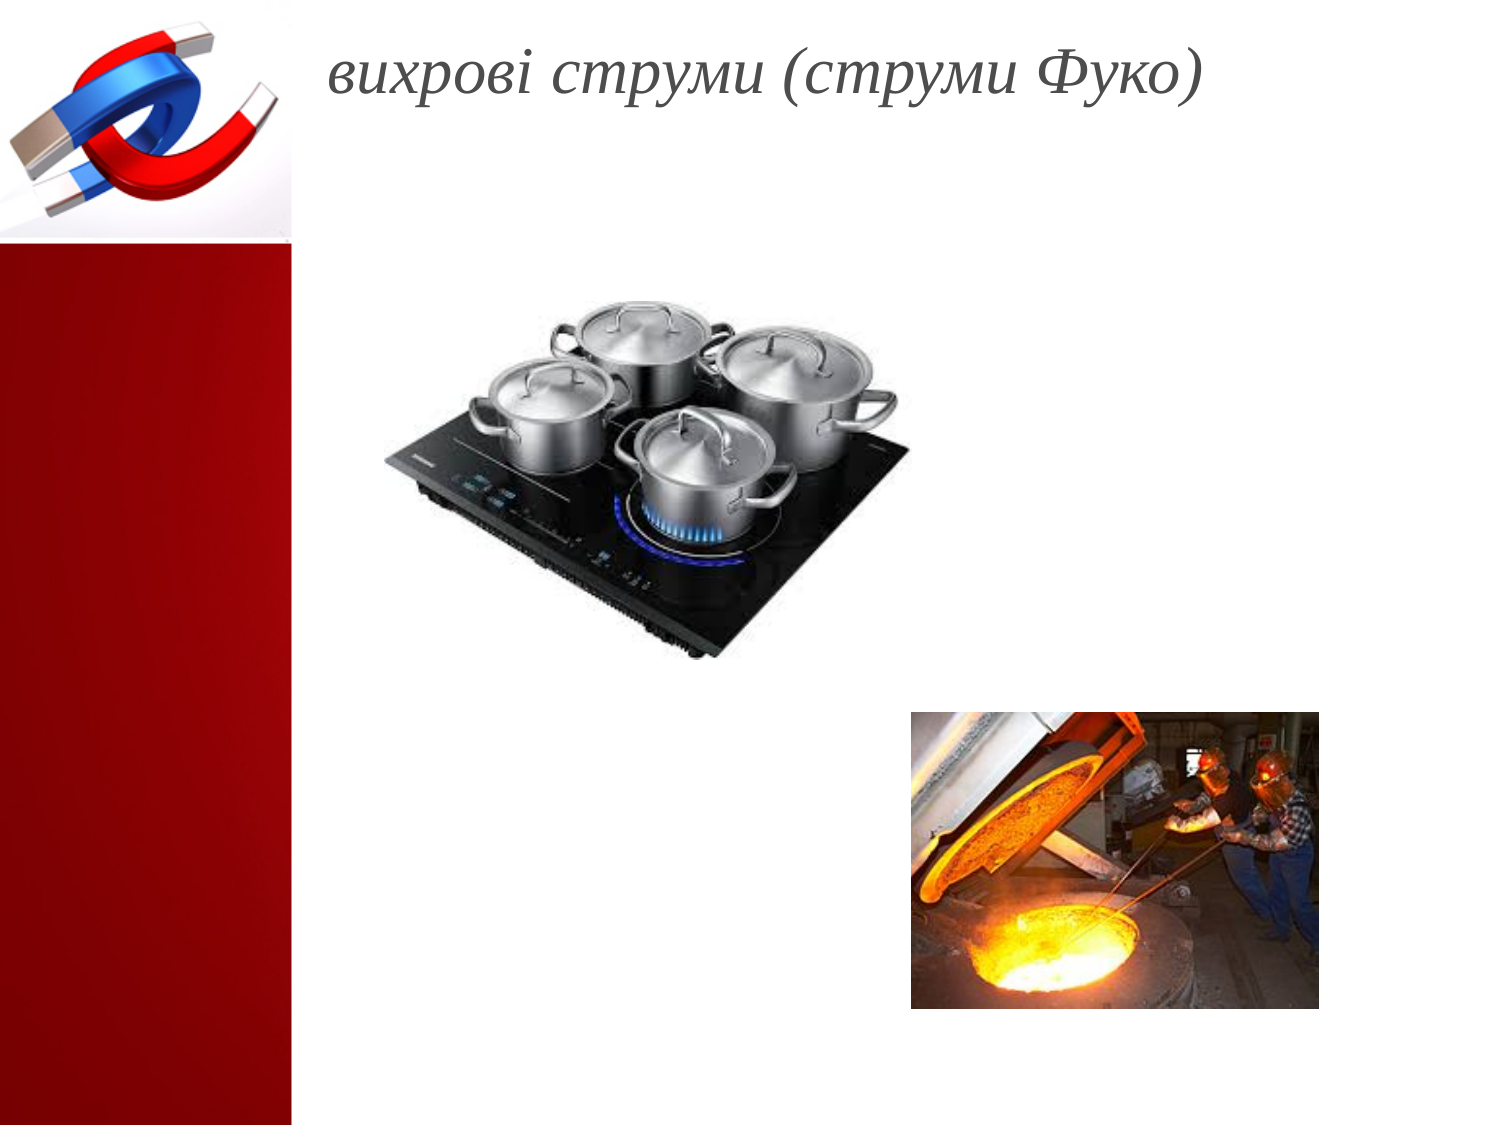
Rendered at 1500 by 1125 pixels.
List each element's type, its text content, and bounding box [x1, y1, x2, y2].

picture [0, 0, 1500, 1125]
text_box вихрові струми (струми Фуко) [312, 19, 1447, 114]
